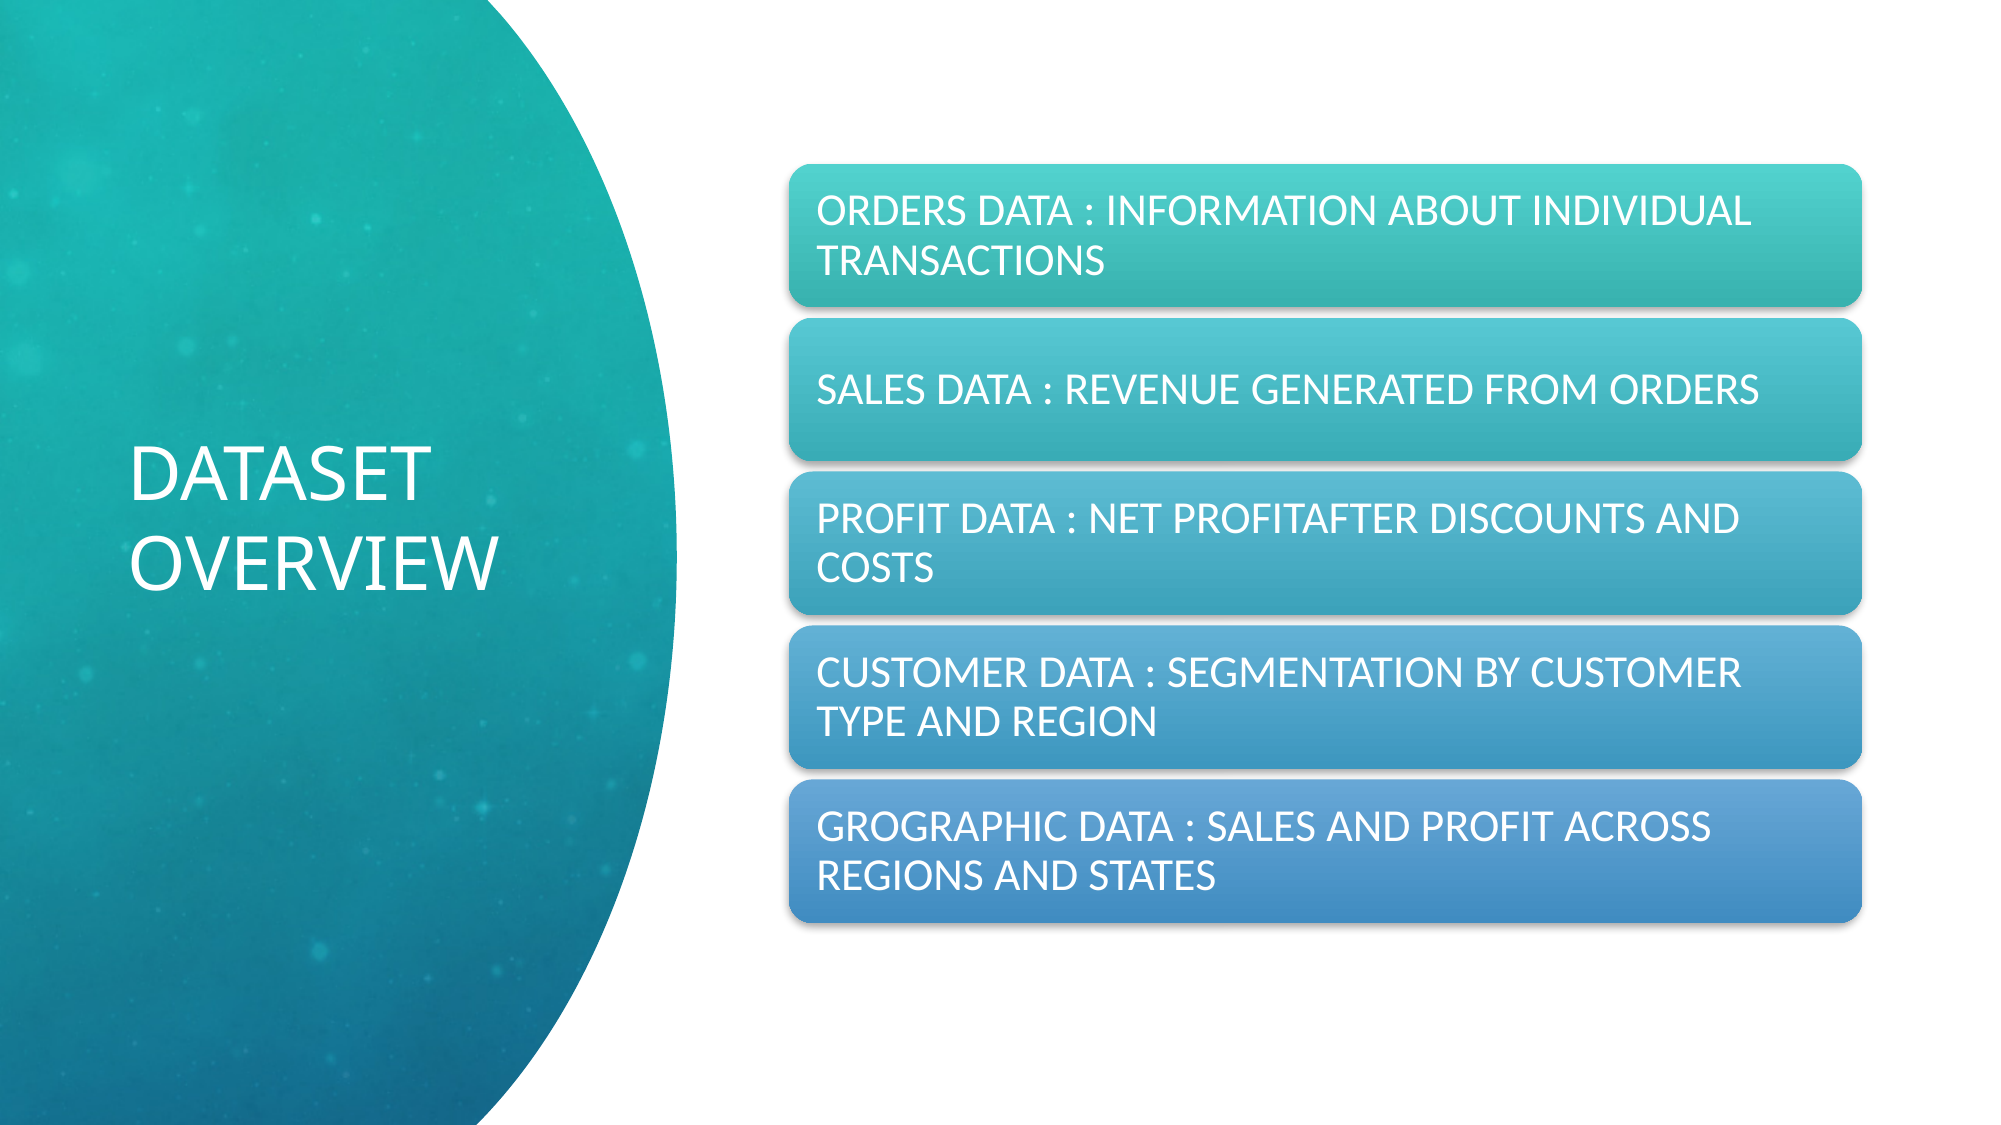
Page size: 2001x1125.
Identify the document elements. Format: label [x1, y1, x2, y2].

text_box [788, 147, 1863, 939]
picture [0, 0, 2000, 1125]
